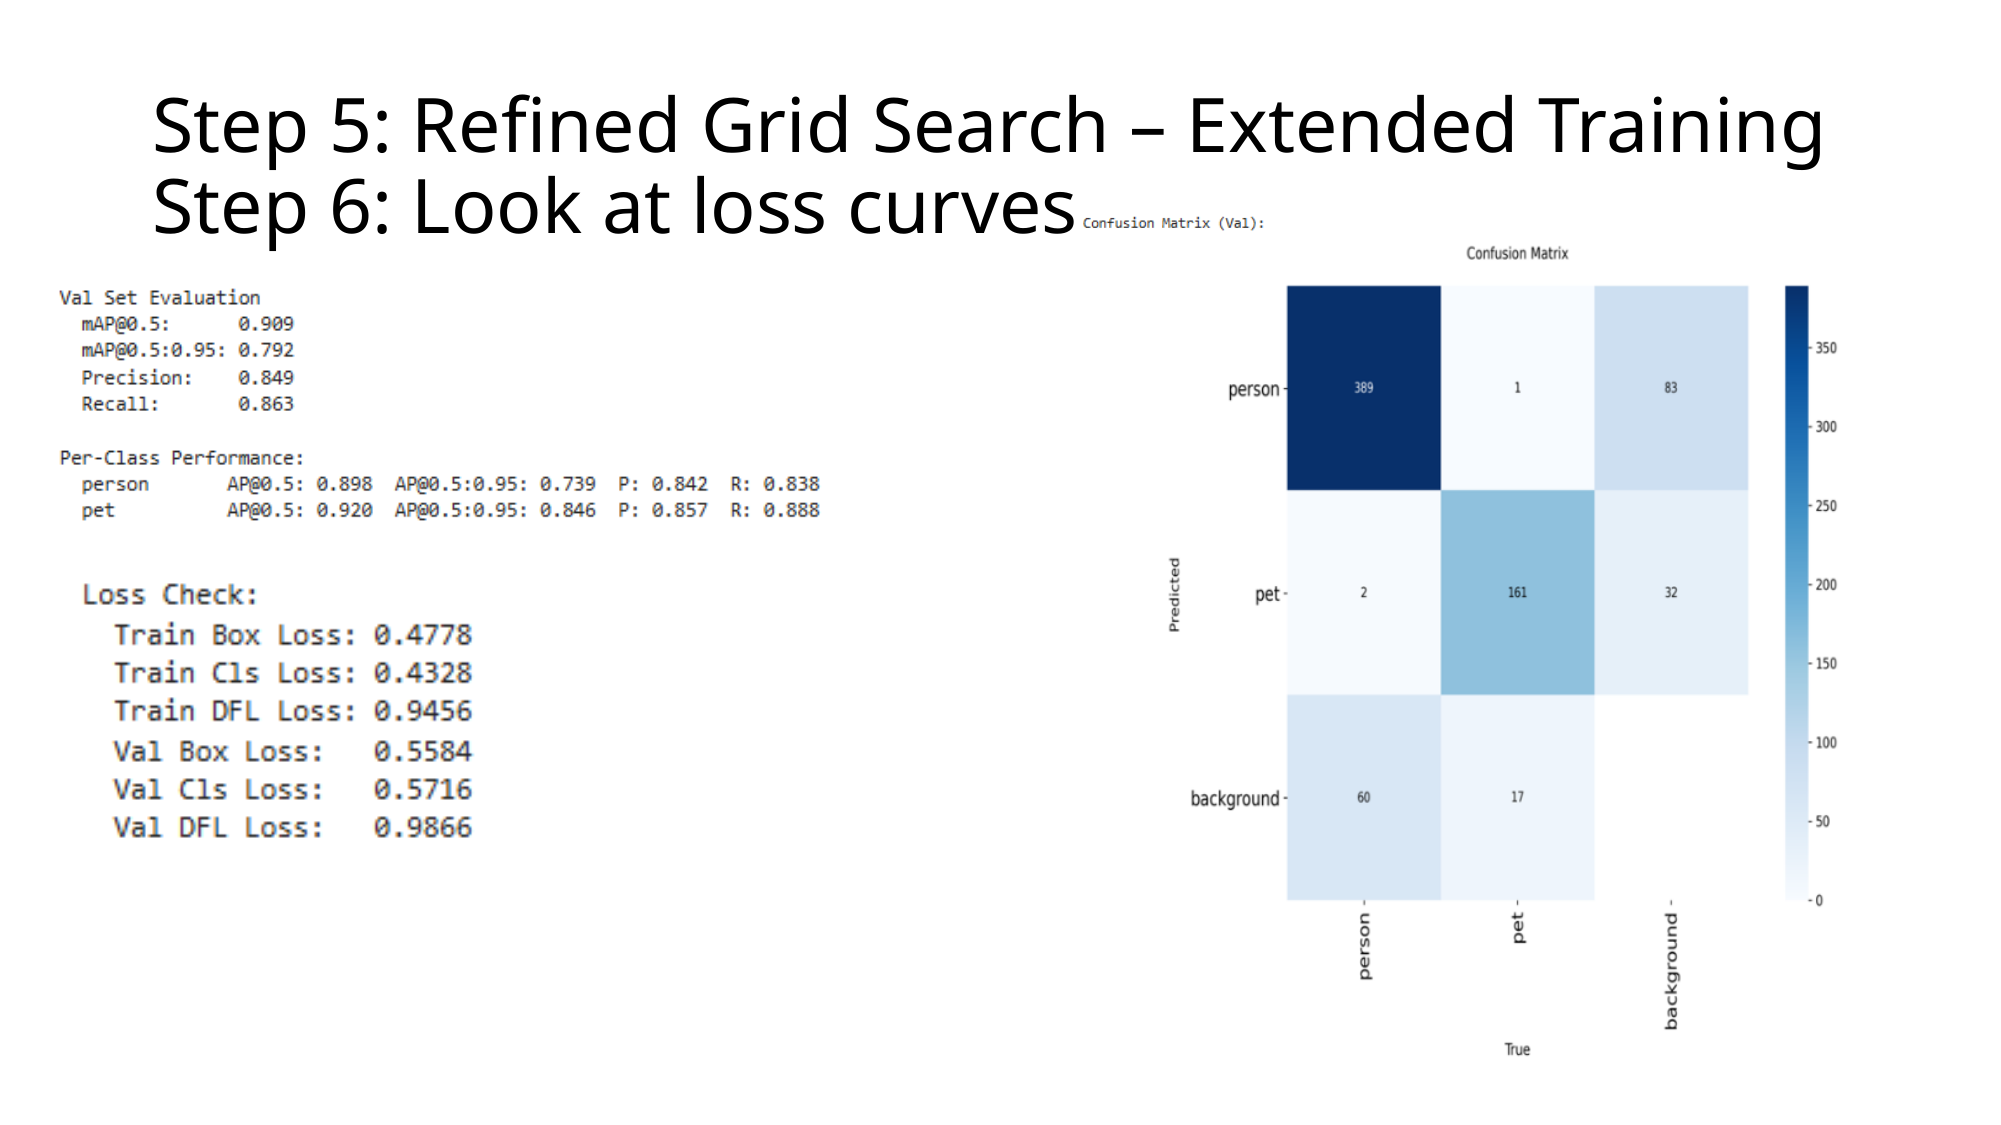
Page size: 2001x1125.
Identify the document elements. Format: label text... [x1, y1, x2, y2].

picture [54, 567, 510, 849]
title Step 5: Refined Grid Search – Extended Training Step 6: Look at loss curves [137, 59, 1863, 278]
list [54, 276, 863, 545]
picture [1076, 212, 1863, 1087]
